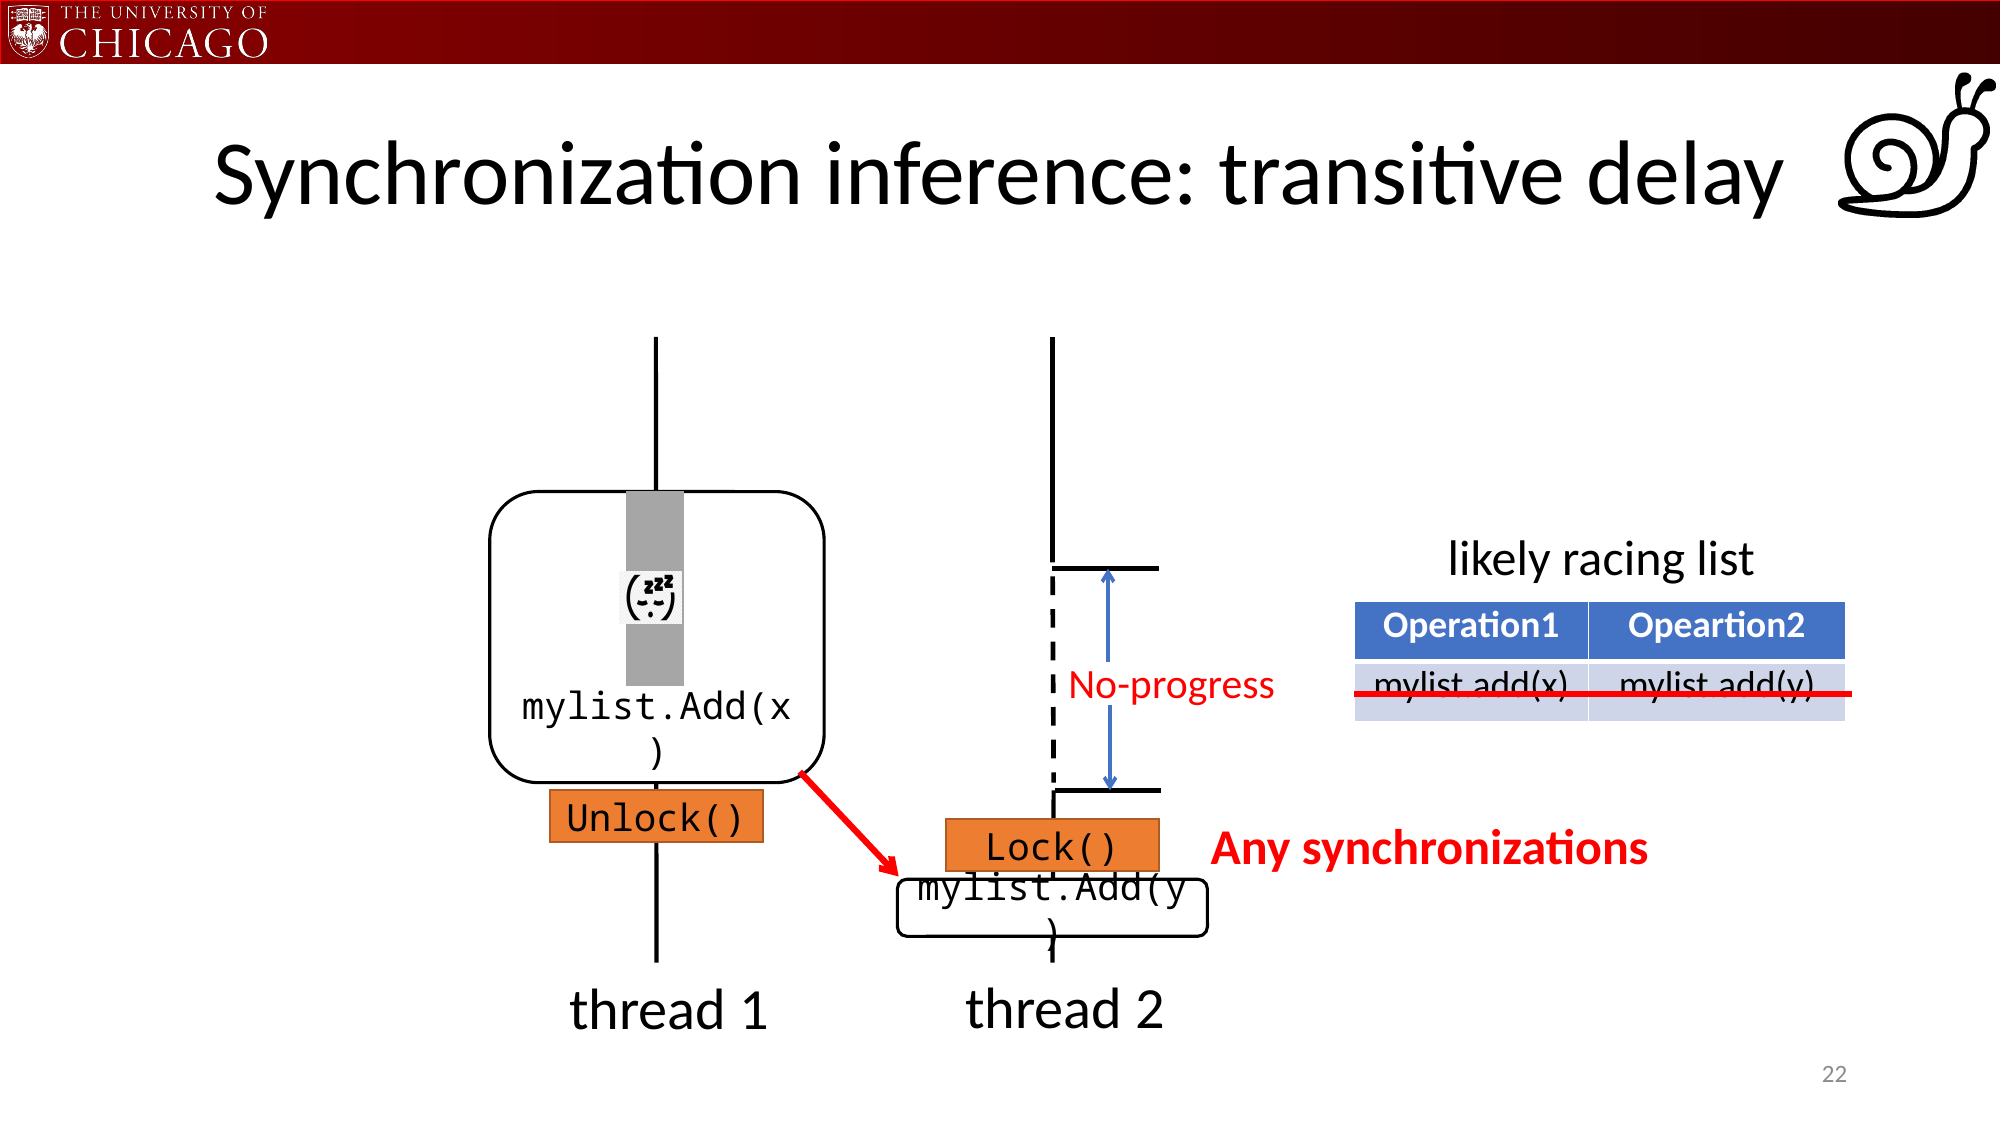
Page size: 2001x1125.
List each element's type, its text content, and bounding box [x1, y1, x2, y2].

slide_number 22 [1412, 1042, 1863, 1103]
text_box Lock() [1054, 818, 1160, 872]
title Synchronization inference: transitive delay [137, 87, 1863, 264]
text_box mylist.Add(y) [896, 878, 1052, 938]
text_box No-progress [1054, 649, 1291, 715]
text_box thread 2 [950, 962, 1183, 1048]
table_cell mylist.add(y) [1589, 697, 1845, 721]
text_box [489, 491, 825, 783]
text_box Any synchronizations [1195, 807, 1694, 883]
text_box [0, 0, 2000, 64]
text_box likely racing list [1432, 517, 1838, 593]
table_cell mylist.add(x) [1355, 697, 1588, 721]
text_box Unlock() [549, 789, 655, 843]
text_box Unlock() [657, 789, 764, 843]
table_header Opeartion2 [1589, 602, 1845, 659]
table_cell mylist.add(x) [1355, 664, 1588, 691]
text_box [799, 771, 899, 877]
table_header Operation1 [1355, 602, 1588, 659]
table_cell mylist.add(y) [1589, 664, 1845, 691]
text_box Lock() [945, 818, 1052, 872]
text_box mylist.Add(y) [1054, 878, 1209, 938]
picture [1837, 66, 1996, 225]
text_box thread 1 [554, 964, 788, 1050]
